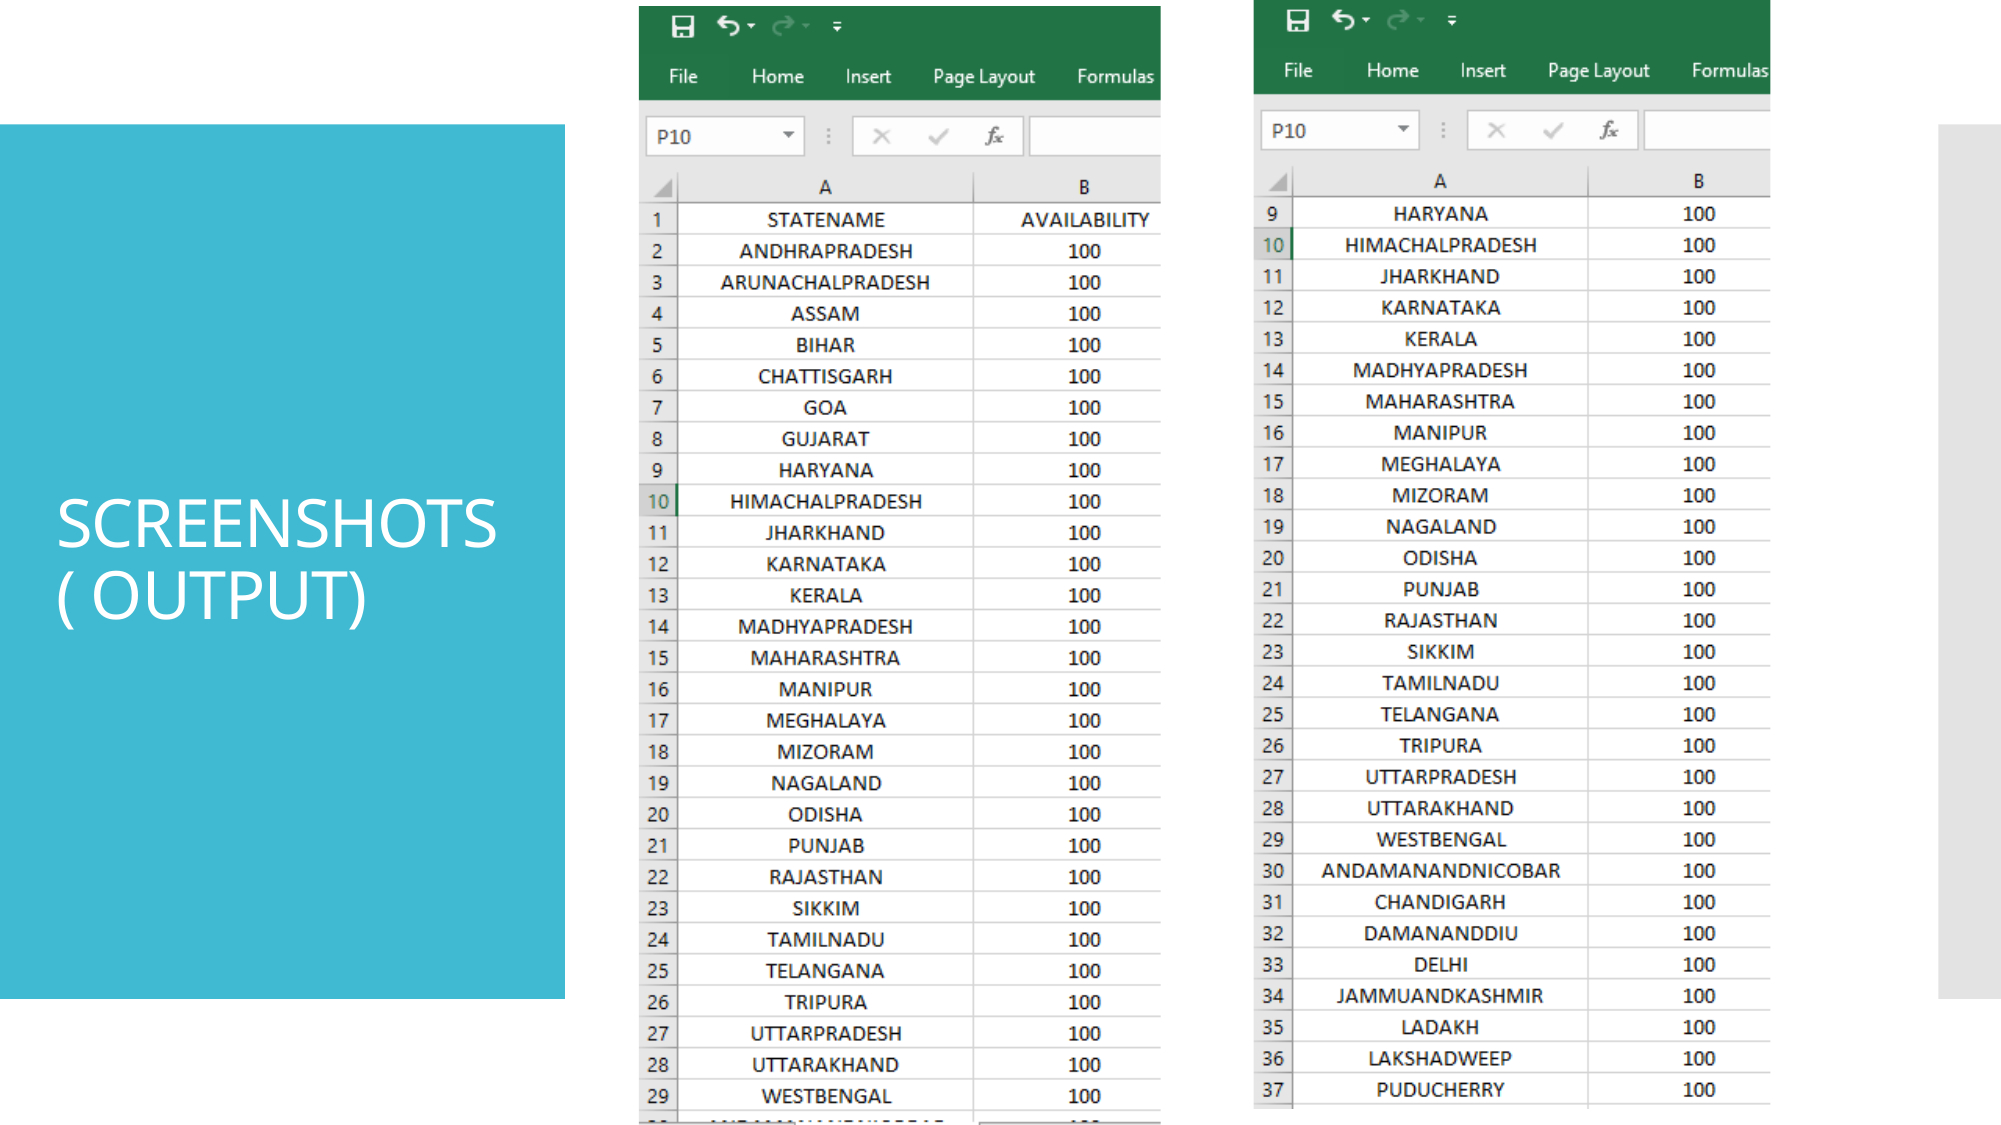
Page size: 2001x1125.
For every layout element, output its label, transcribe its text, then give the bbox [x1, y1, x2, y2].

title SCREENSHOTS ( OUTPUT) [41, 184, 525, 940]
picture [1253, 0, 1771, 1109]
picture [638, 5, 1161, 1125]
